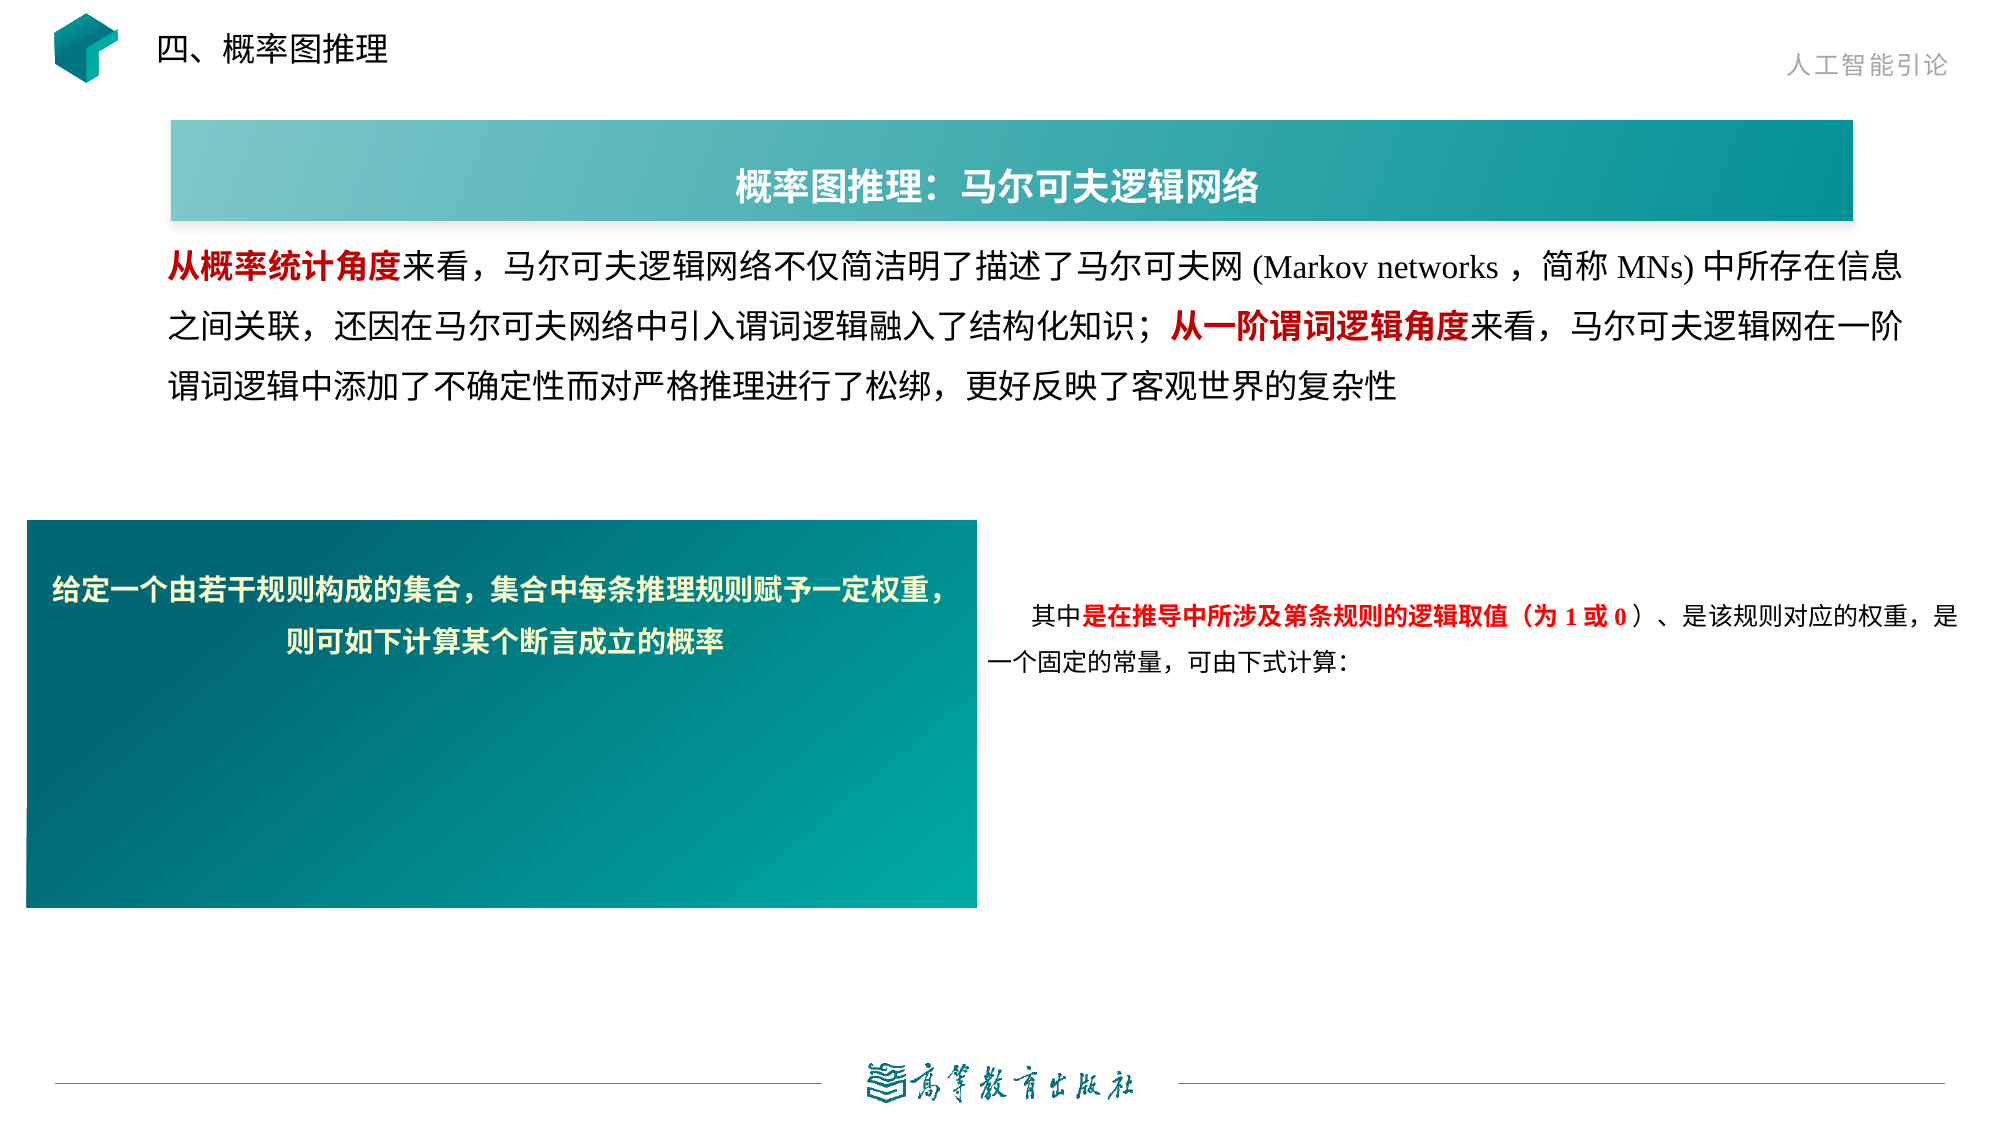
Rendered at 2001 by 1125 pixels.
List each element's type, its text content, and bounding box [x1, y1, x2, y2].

picture [867, 1063, 1133, 1103]
text_box 从概率统计角度来看，马尔可夫逻辑网络不仅简洁明了描述了马尔可夫网(Markov networks，简称MNs)中所存在信息之间关联，还因在马尔可夫网络中引入谓词逻辑融入了结构化知识；从一阶谓词逻辑角度来看，马尔可夫逻辑网在一阶谓词逻辑中添加了不确定性而对严格推理进行了松绑，更好反映了客观世界的复杂性 [152, 217, 1919, 413]
text_box [170, 120, 1854, 217]
text_box 概率图推理：马尔可夫逻辑网络 [289, 133, 1706, 216]
text_box [26, 519, 978, 908]
text_box 四、概率图推理 [141, 21, 404, 76]
